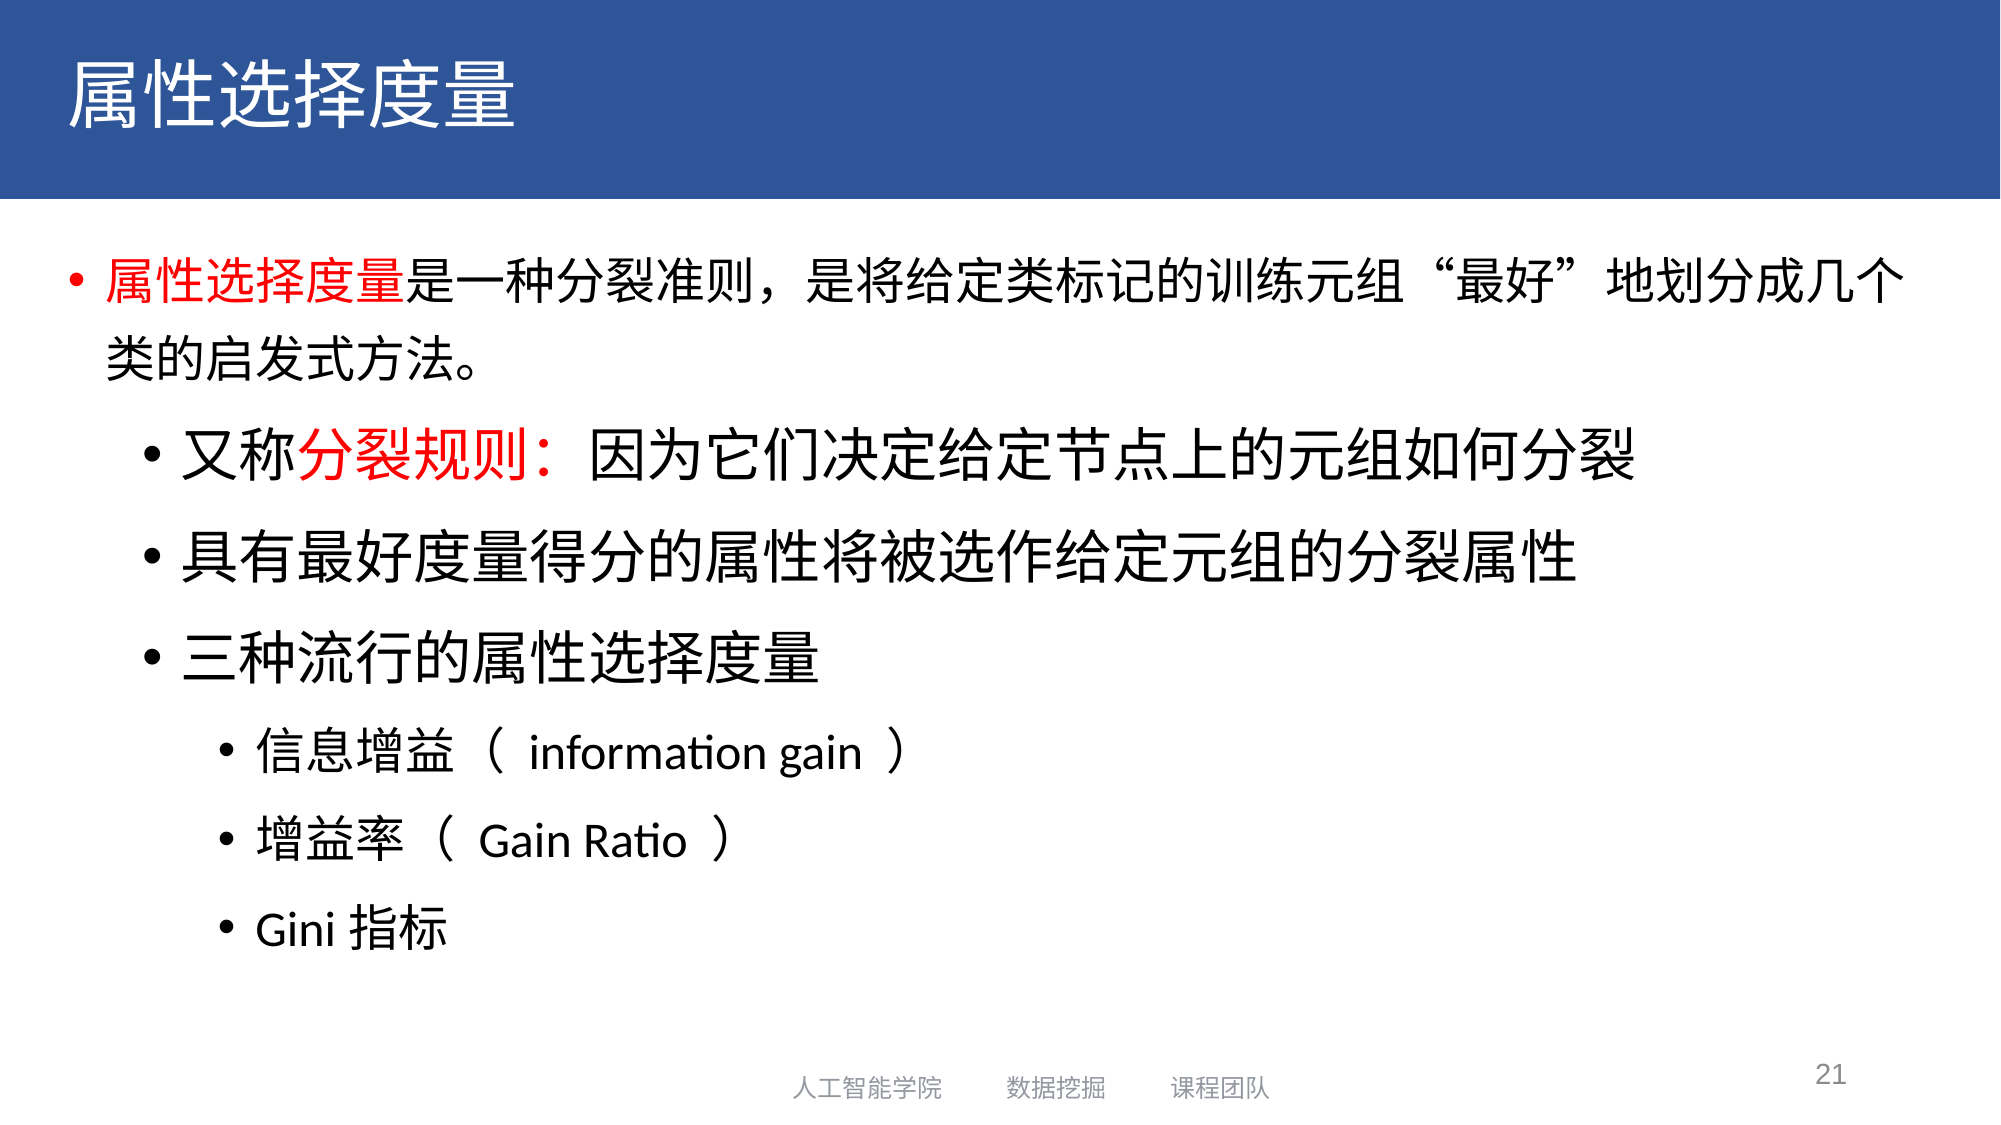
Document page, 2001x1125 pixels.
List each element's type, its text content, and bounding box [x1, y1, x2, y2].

title 属性选择度量 [52, 23, 1753, 174]
slide_number 21 [1412, 1042, 1863, 1103]
footer 人工智能学院 数据挖掘 课程团队 [694, 1057, 1370, 1118]
list 属性选择度量是一种分裂准则，是将给定类标记的训练元组“最好”地划分成几个类的启发式方法。 又称分裂规则：因为它们决定给定节点上的元组如何分裂 具有最好度量得分的属性将被选作给定元组的分裂属性 三种流行的属性选择度量 信息增益（ information gain ） 增益率（ Gain Ratio ） Gini指标 [52, 223, 1923, 1010]
